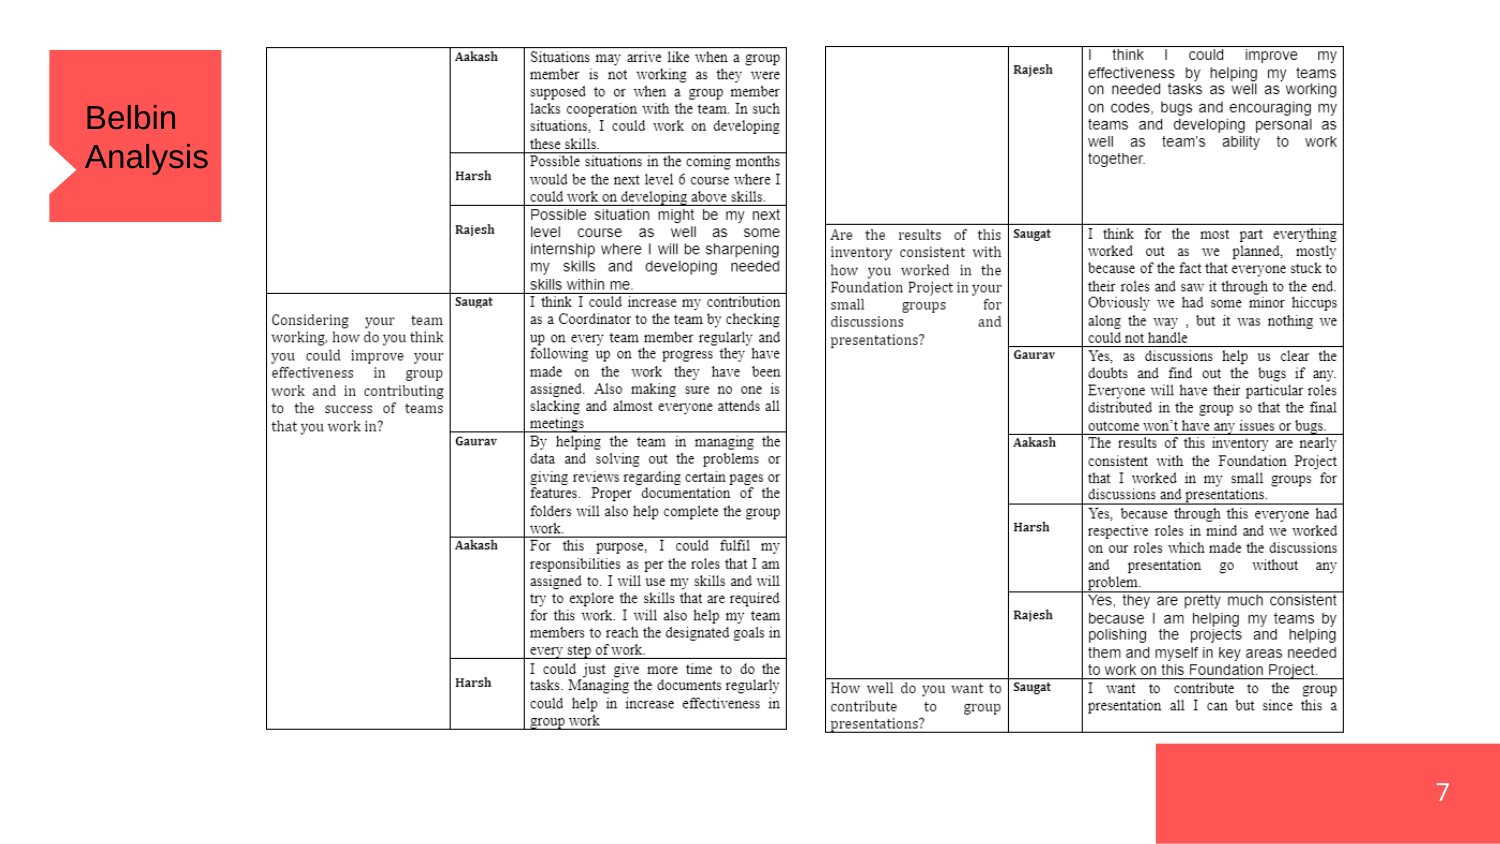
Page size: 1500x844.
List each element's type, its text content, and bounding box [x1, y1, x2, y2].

slide_number 7 [1350, 743, 1450, 844]
picture [824, 46, 1345, 735]
text_box Belbin Analysis [70, 88, 225, 183]
picture [266, 46, 788, 732]
